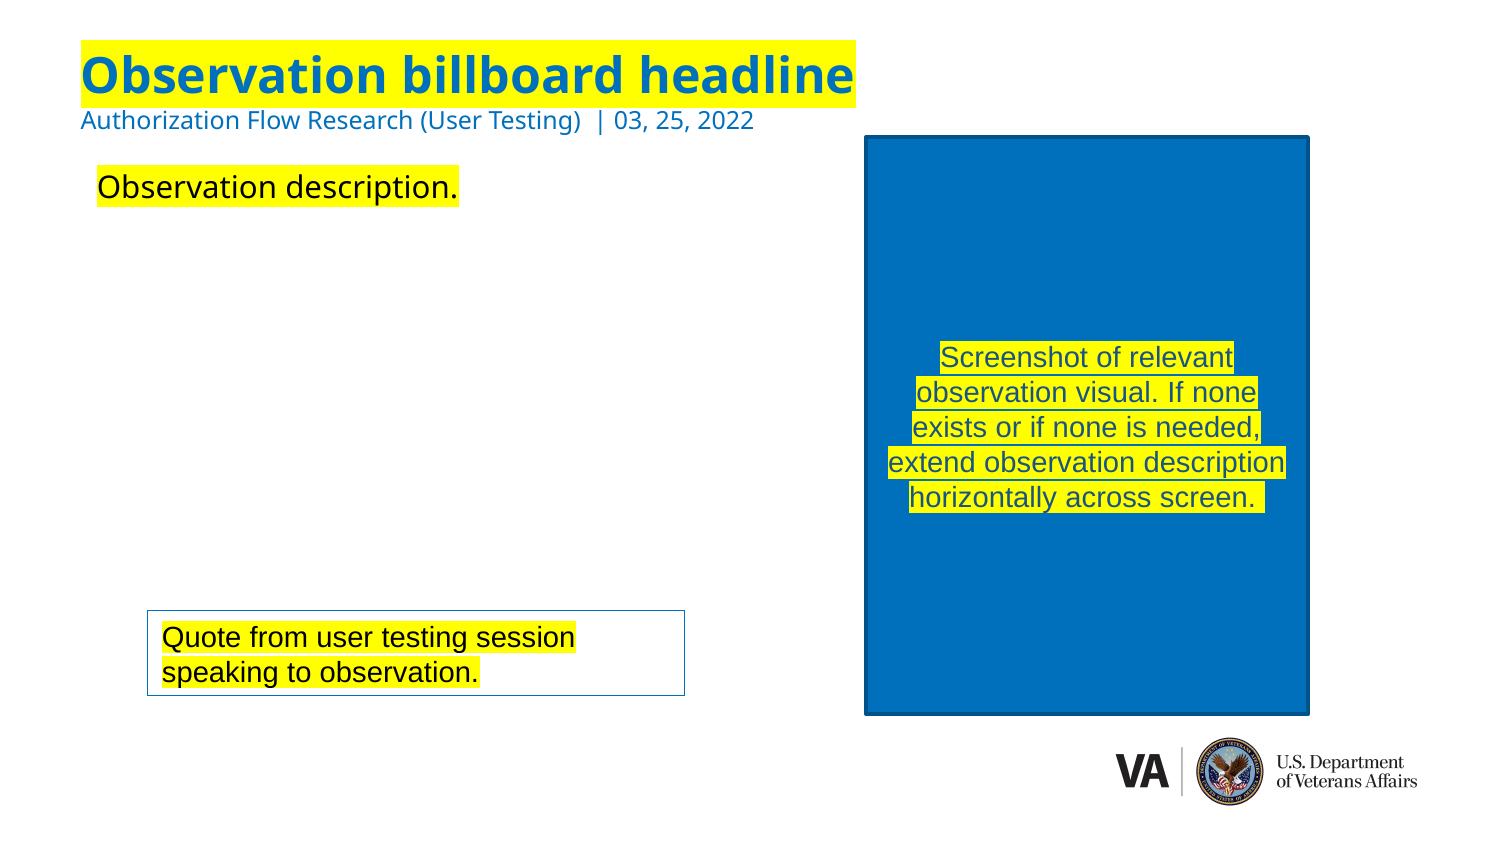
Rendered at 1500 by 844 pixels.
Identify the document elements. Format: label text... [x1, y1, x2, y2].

text_box Observation description. [74, 150, 750, 347]
picture [1109, 731, 1426, 812]
title Authorization Flow Research (User Testing) | 03, 25, 2022 [75, 99, 1439, 141]
title Observation billboard headline [75, 37, 1313, 99]
text_box Screenshot of relevant observation visual. If none exists or if none is needed, extend observation description horizontally across screen. [864, 135, 1310, 716]
text_box Quote from user testing session speaking to observation. [147, 610, 685, 696]
